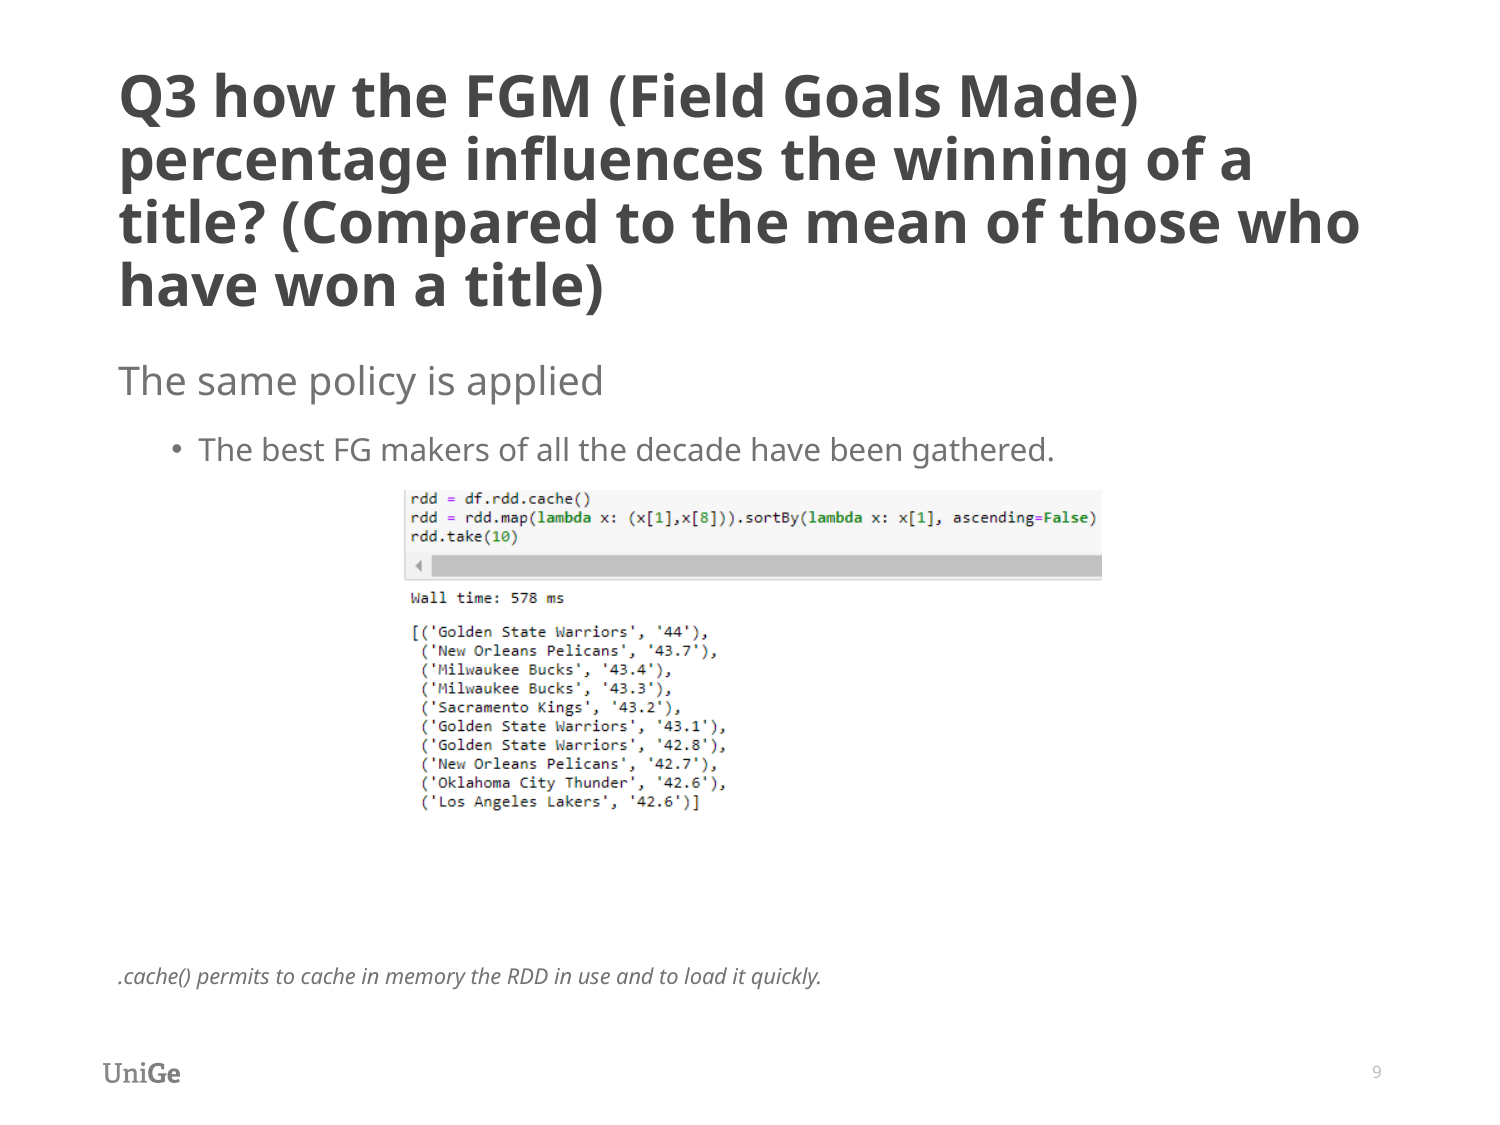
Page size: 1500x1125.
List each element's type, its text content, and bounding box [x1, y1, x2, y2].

slide_number 9 [1059, 1042, 1397, 1103]
list The same policy is applied The best FG makers of all the decade have been gathered. [103, 324, 1397, 476]
title Q3 how the FGM (Field Goals Made) percentage influences the winning of a title? (Compared to the mean of those who have won a title) [103, 59, 1397, 222]
list .cache() permits to cache in memory the RDD in use and to load it quickly. [103, 942, 1397, 1014]
picture [398, 490, 1102, 818]
